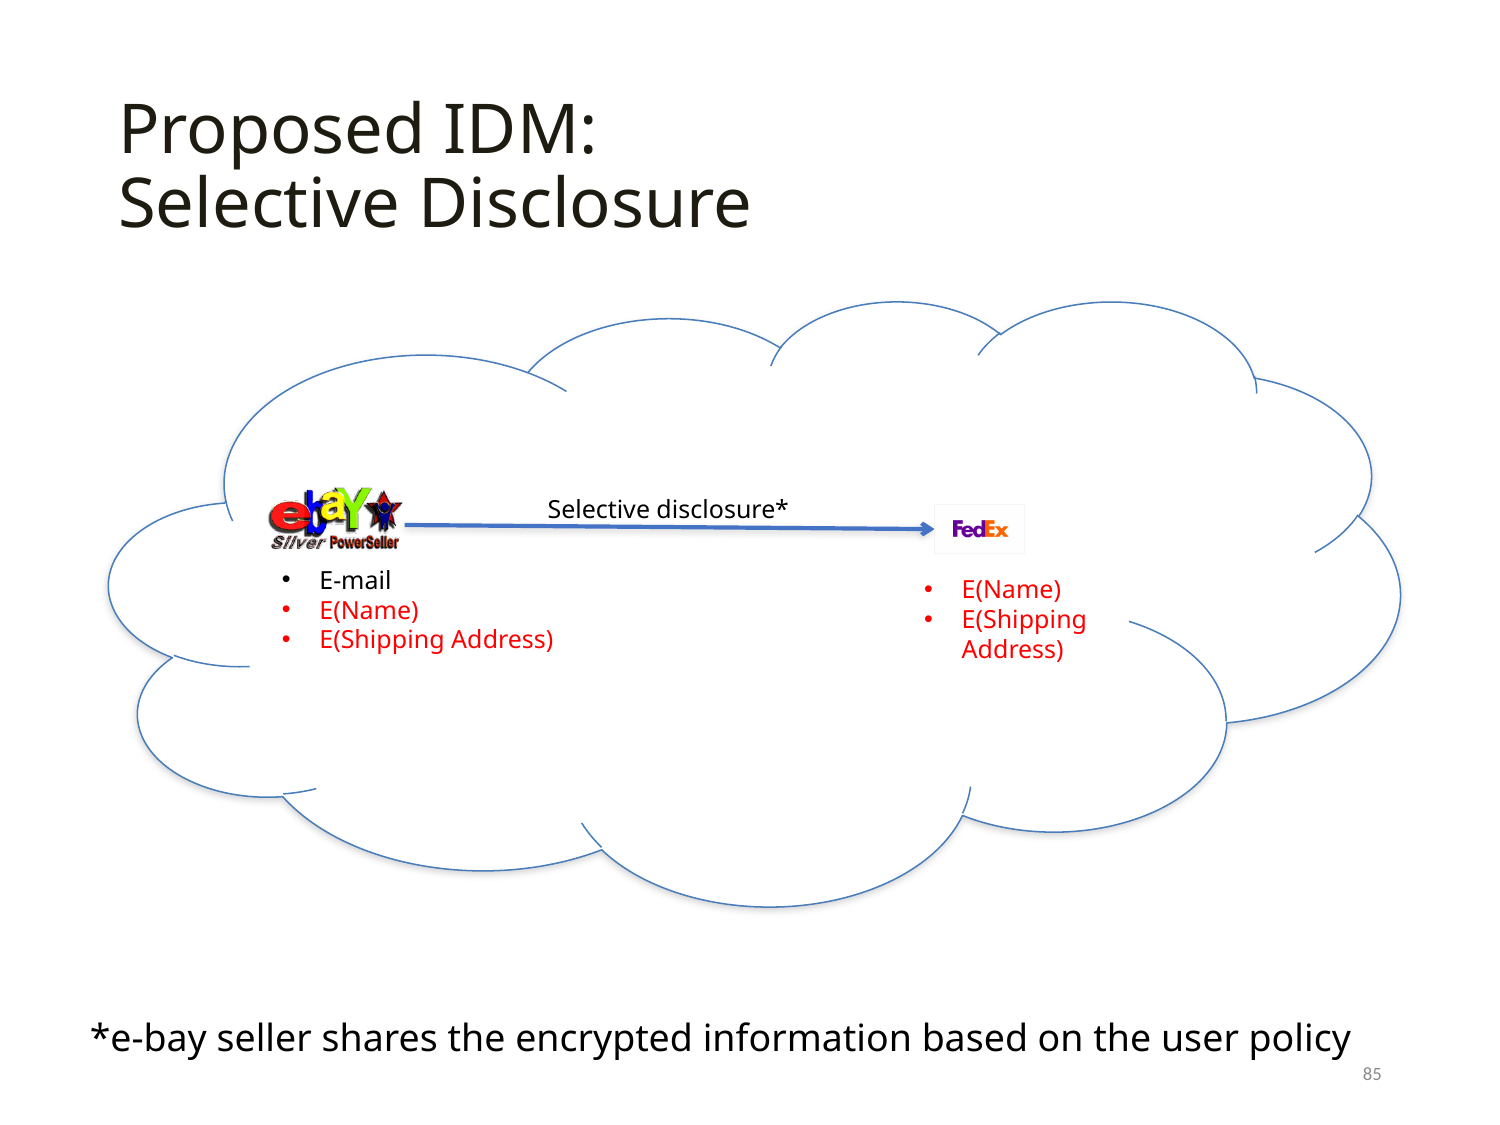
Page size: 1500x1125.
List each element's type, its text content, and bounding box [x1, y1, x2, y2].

picture [934, 502, 1025, 556]
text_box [405, 524, 934, 530]
text_box E(Name) E(Shipping Address) [909, 566, 1210, 671]
text_box *e-bay seller shares the encrypted information based on the user policy [75, 1006, 1450, 1067]
text_box E-mail E(Name) E(Shipping Address) [267, 556, 585, 662]
text_box [108, 301, 1401, 908]
picture [267, 485, 405, 552]
title Proposed IDM: Selective Disclosure [103, 59, 1397, 278]
text_box Selective disclosure* [521, 485, 816, 524]
slide_number 85 [1059, 1042, 1397, 1103]
